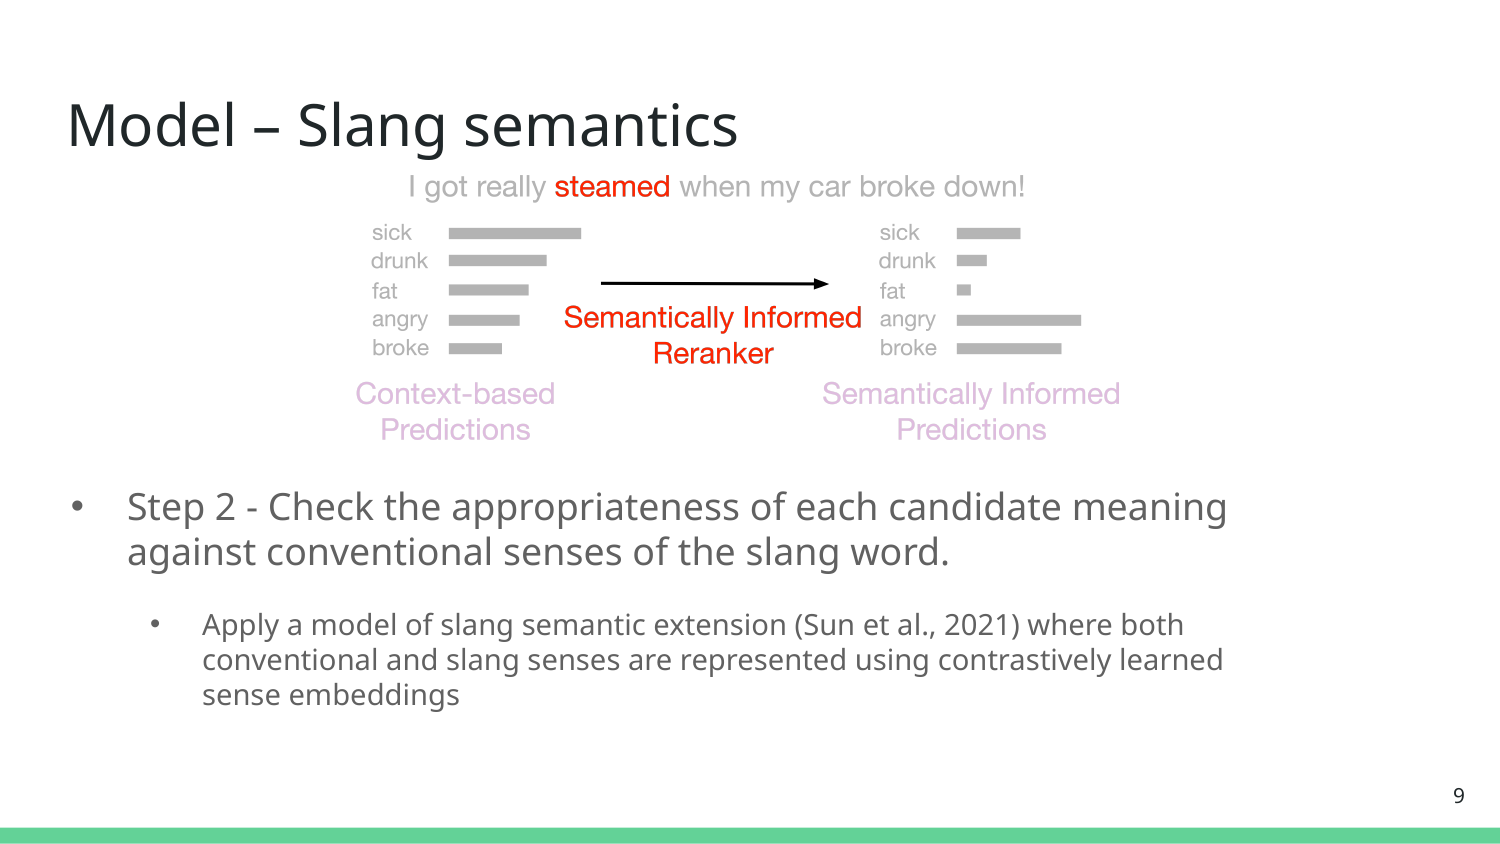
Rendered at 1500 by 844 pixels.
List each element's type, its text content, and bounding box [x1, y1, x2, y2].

slide_number 9 [1389, 764, 1480, 830]
title Model – Slang semantics [51, 72, 1449, 167]
picture [334, 139, 1138, 467]
list Step 2 - Check the appropriateness of each candidate meaning against conventional senses of the slang word. Apply a model of slang semantic extension (Sun et al., 2021) where both conventional and slang senses are represented using contrastively learned sense embeddings [37, 468, 1316, 844]
